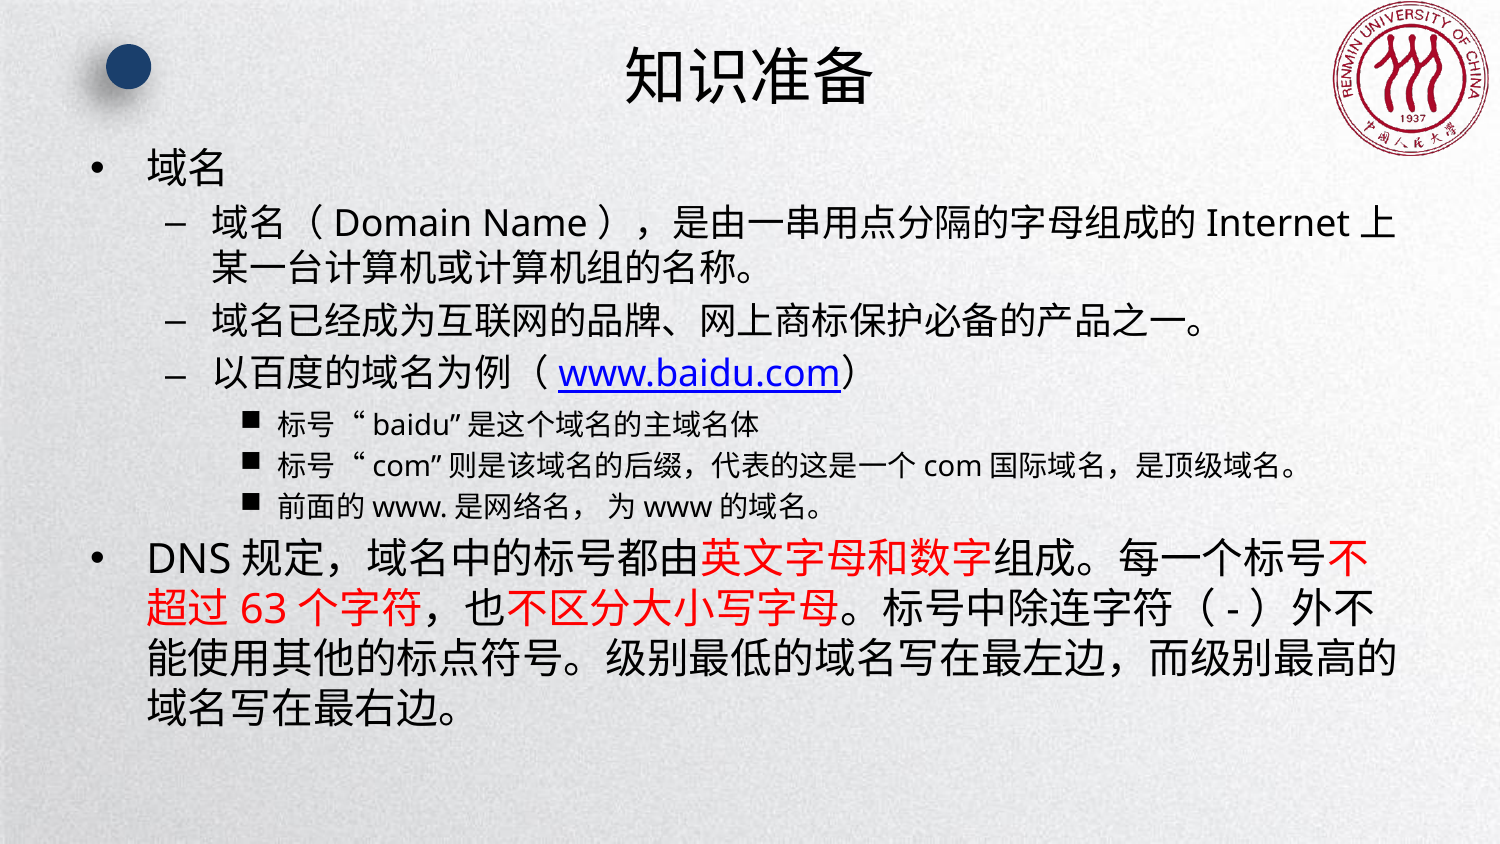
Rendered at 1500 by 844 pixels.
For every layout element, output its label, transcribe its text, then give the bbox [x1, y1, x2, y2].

list 域名 域名（Domain Name），是由一串用点分隔的字母组成的Internet上某一台计算机或计算机组的名称。 域名已经成为互联网的品牌、网上商标保护必备的产品之一。 以百度的域名为例（www.baidu.com） 标号“baidu”是这个域名的主域名体 标号“com”则是该域名的后缀，代表的这是一个com国际域名，是顶级域名。 前面的www.是网络名， 为www的域名。 DNS规定，域名中的标号都由英文字母和数字组成。每一个标号不超过63个字符，也不区分大小写字母。标号中除连字符（-）外不能使用其他的标点符号。级别最低的域名写在最左边，而级别最高的域名写在最右边。 [75, 134, 1425, 781]
title 知识准备 [75, 33, 1425, 116]
picture [0, 0, 1500, 844]
